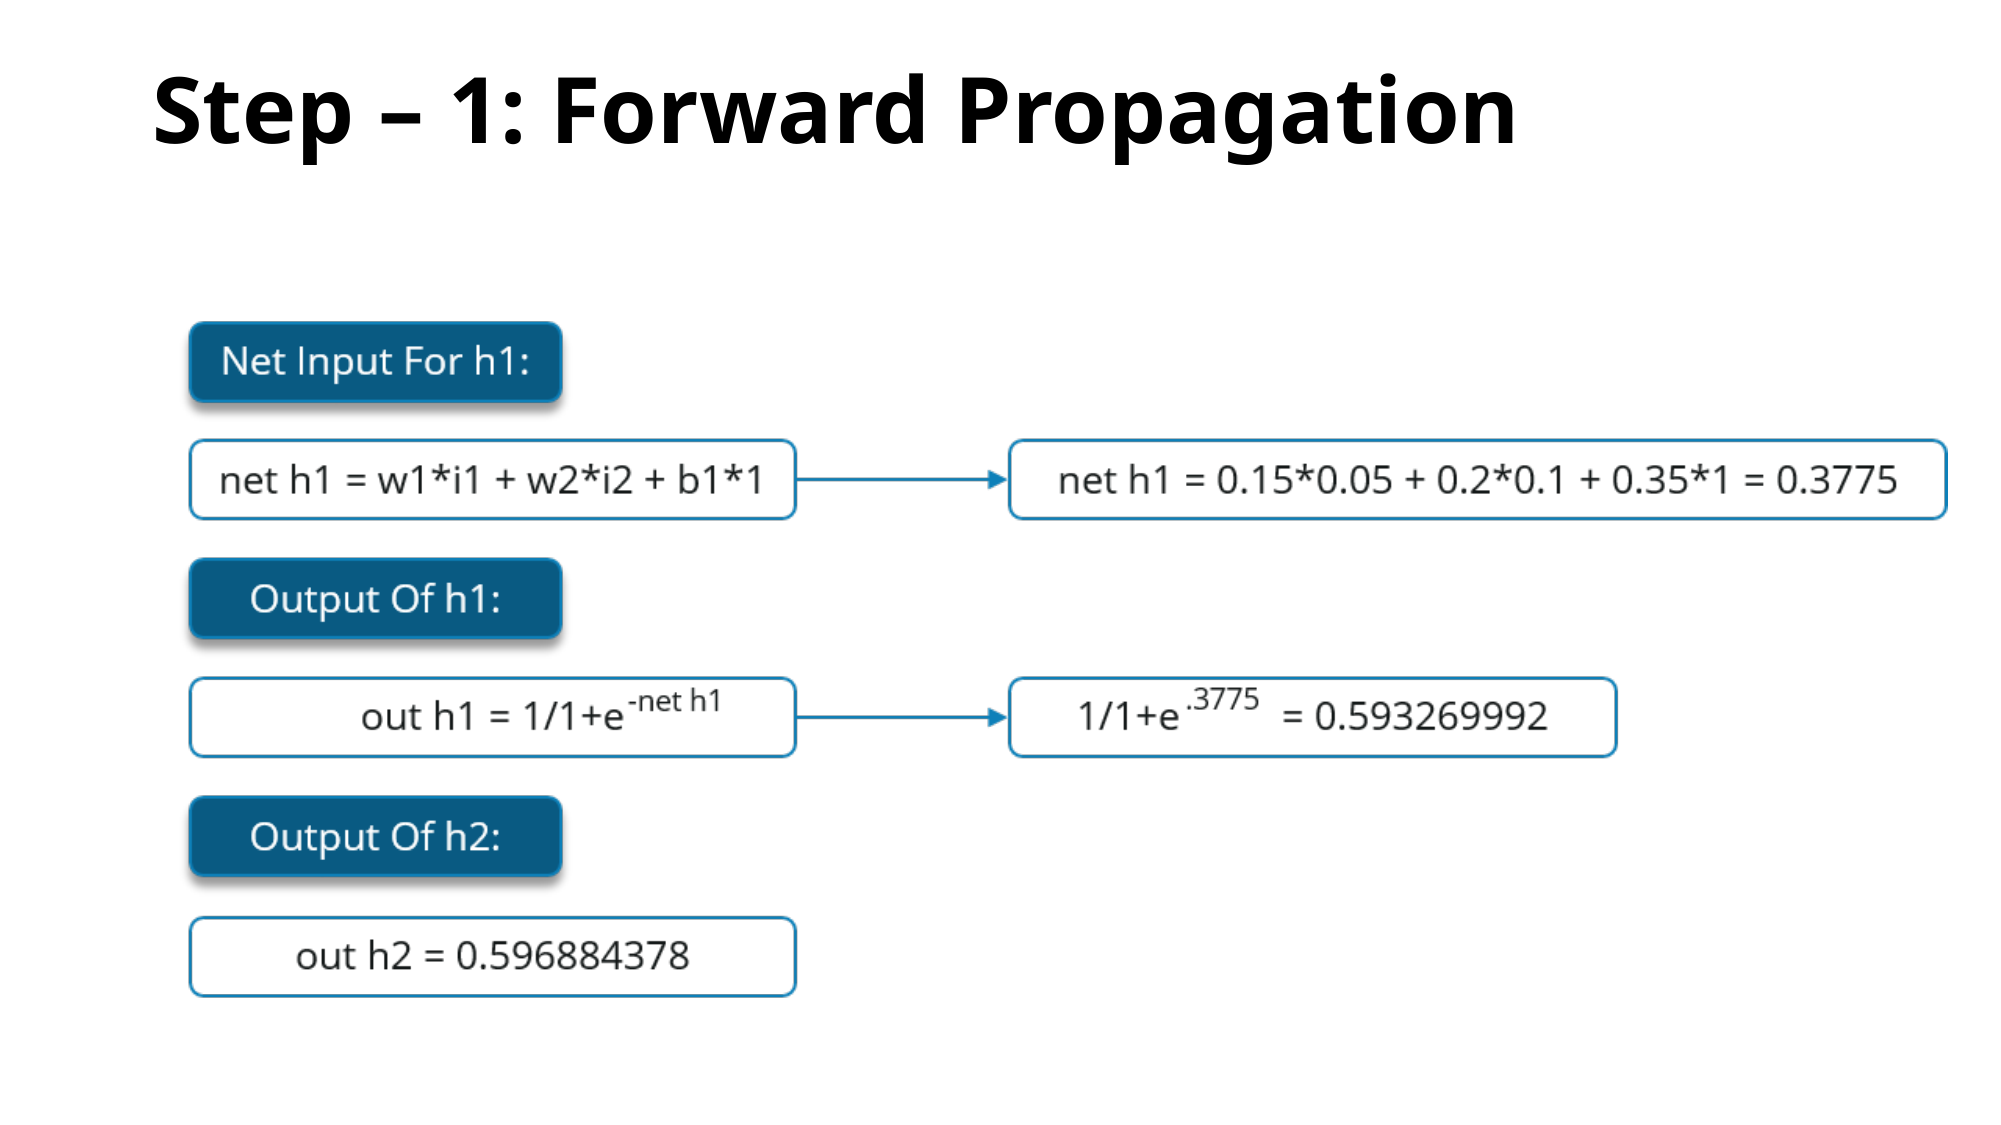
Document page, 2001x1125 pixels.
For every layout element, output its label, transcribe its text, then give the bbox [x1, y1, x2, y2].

title Step – 1: Forward Propagation [137, 59, 1863, 278]
picture [175, 317, 1948, 1004]
